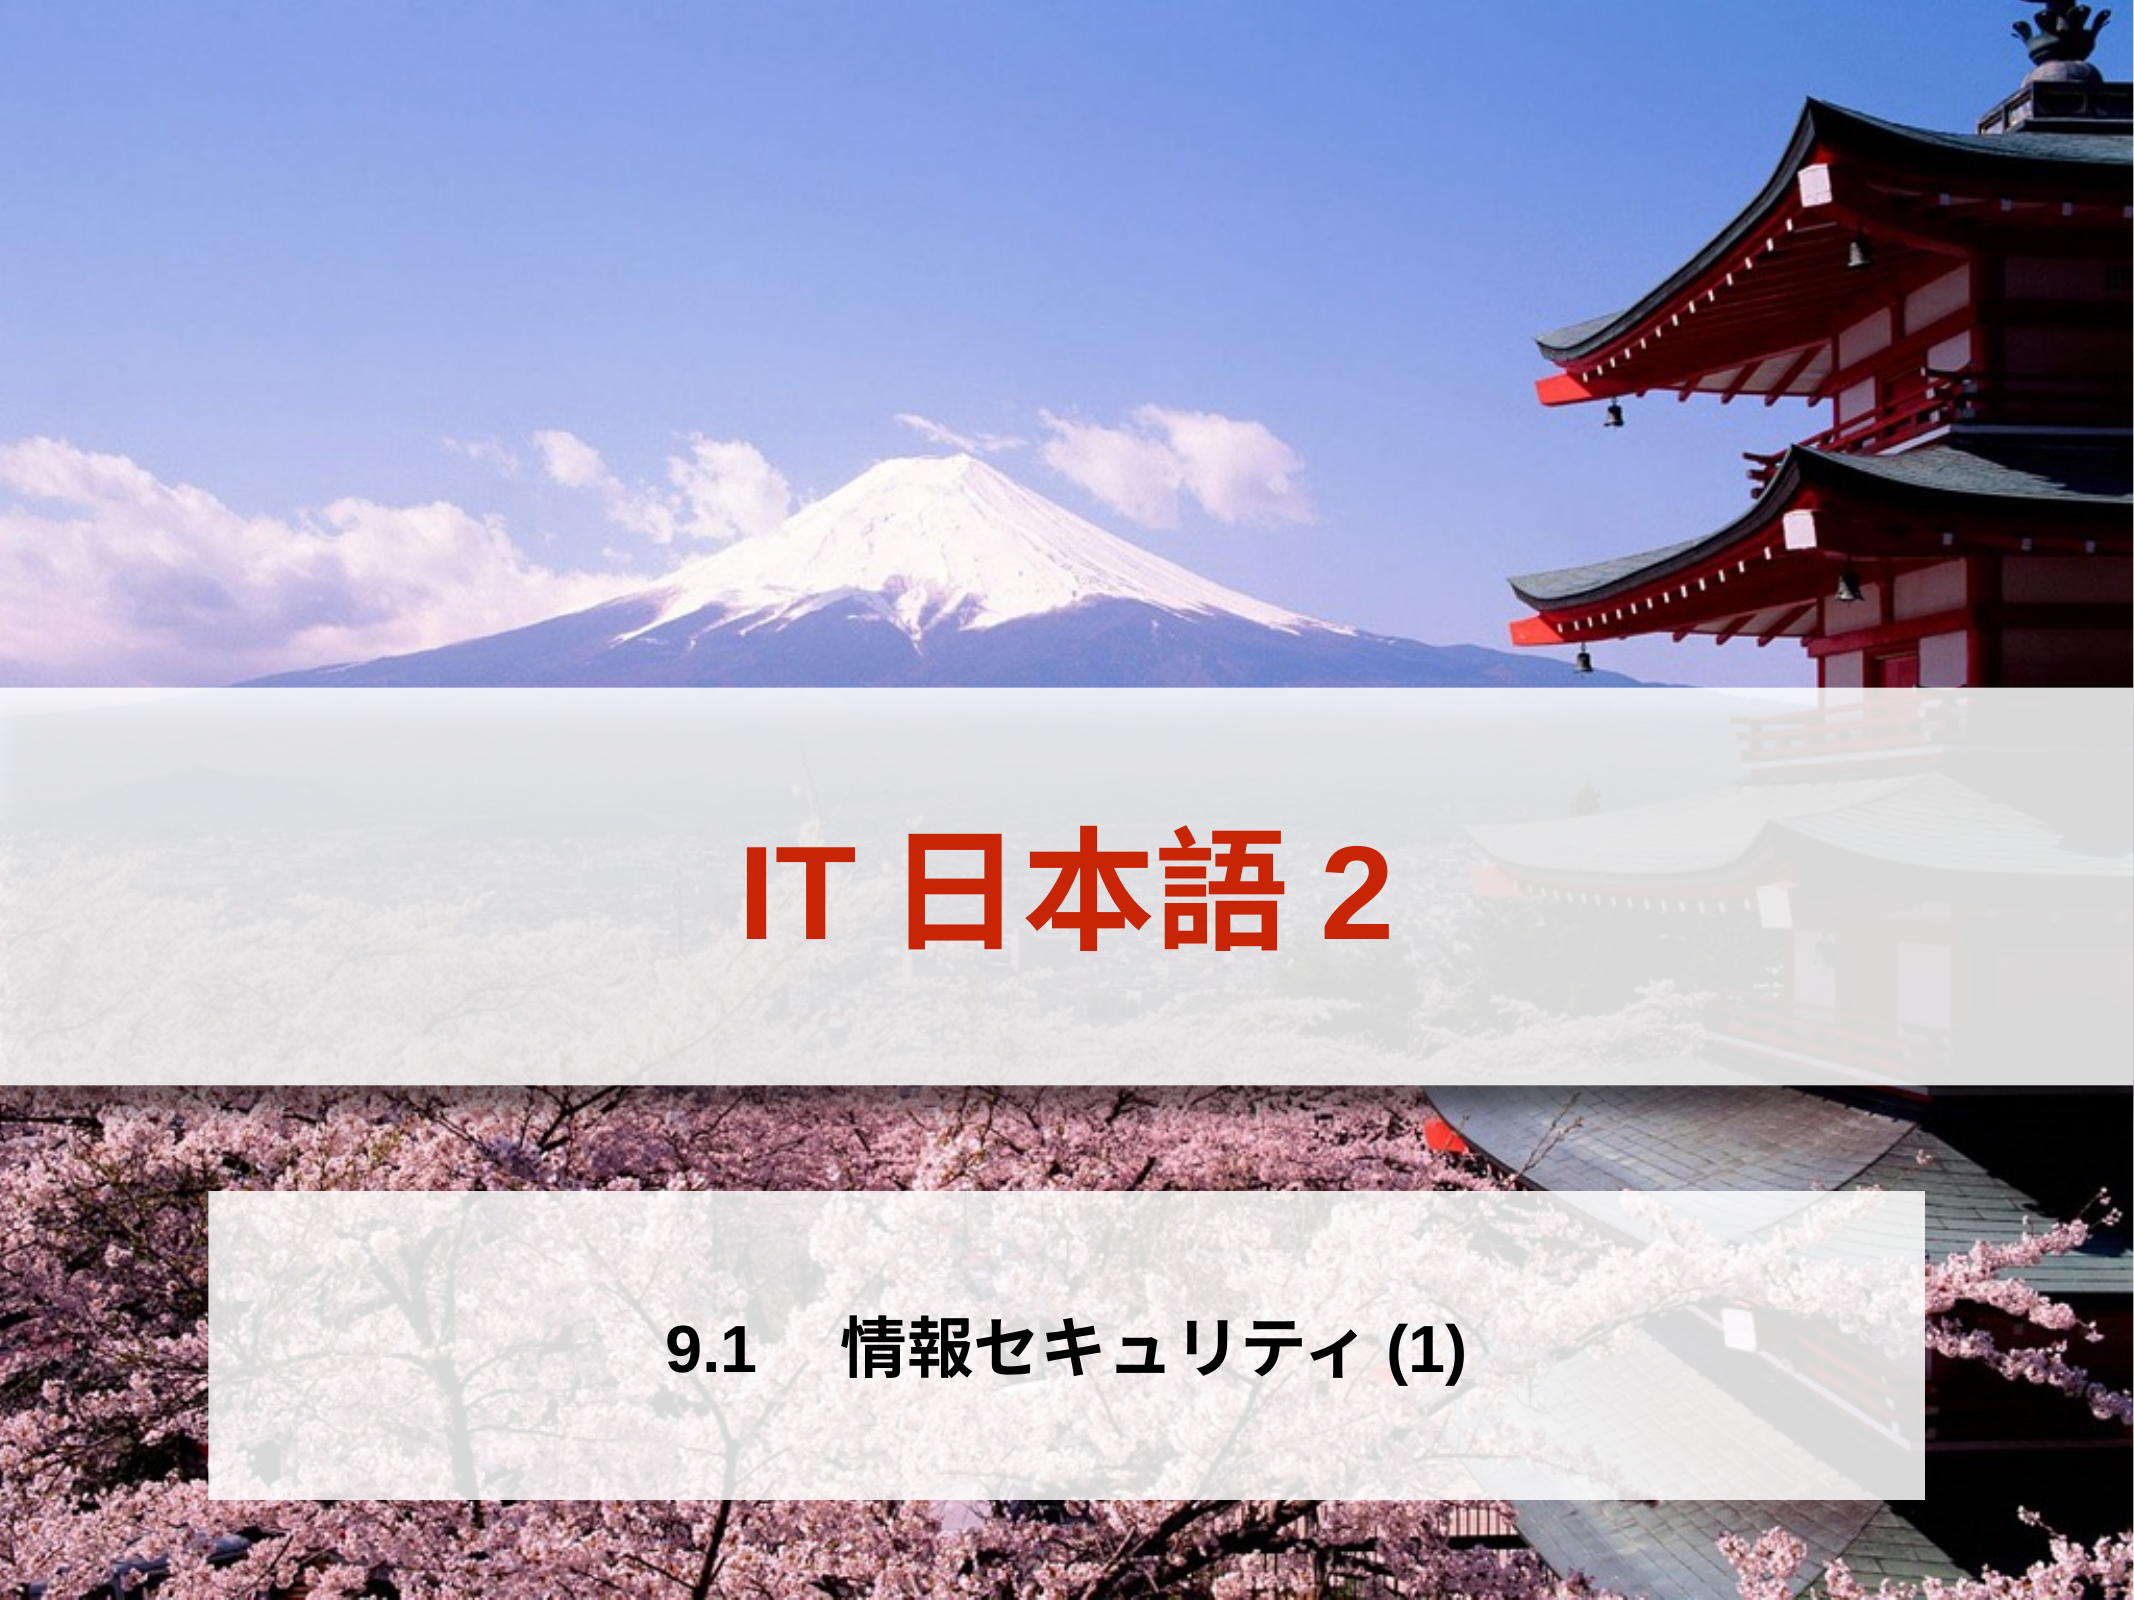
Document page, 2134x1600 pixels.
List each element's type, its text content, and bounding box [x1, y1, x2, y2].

picture [0, 0, 2134, 687]
picture [0, 1086, 2134, 1600]
title IT日本語2 [0, 748, 2134, 1025]
list 9.1 情報セキュリティ(1) [208, 1191, 1925, 1500]
